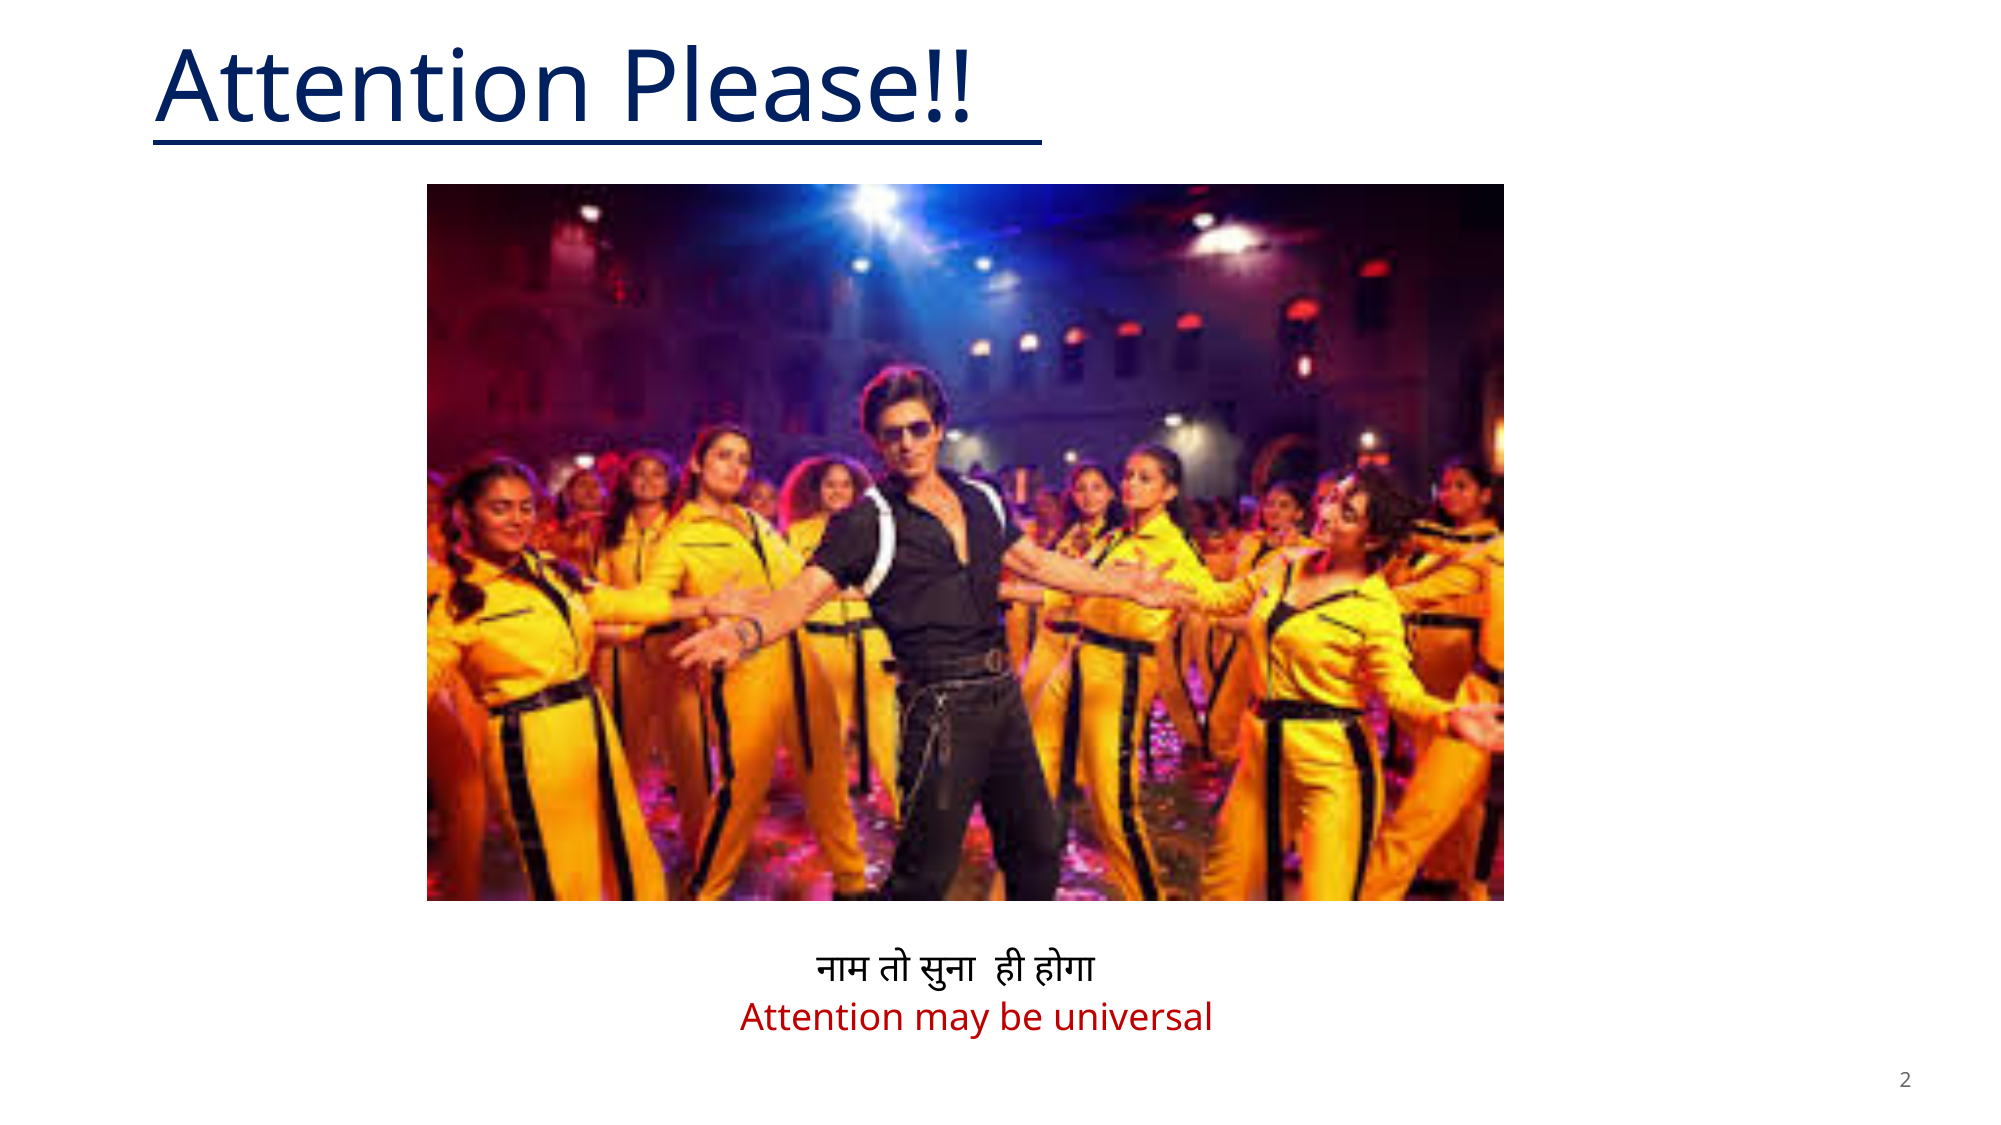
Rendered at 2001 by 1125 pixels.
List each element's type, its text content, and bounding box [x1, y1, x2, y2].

picture [426, 184, 1504, 901]
text_box नाम तो सुना ही होगा [801, 936, 1153, 985]
title Attention Please!! [140, 0, 1871, 149]
slide_number 2 [1637, 1042, 1927, 1119]
text_box Attention may be universal [725, 985, 1230, 1046]
